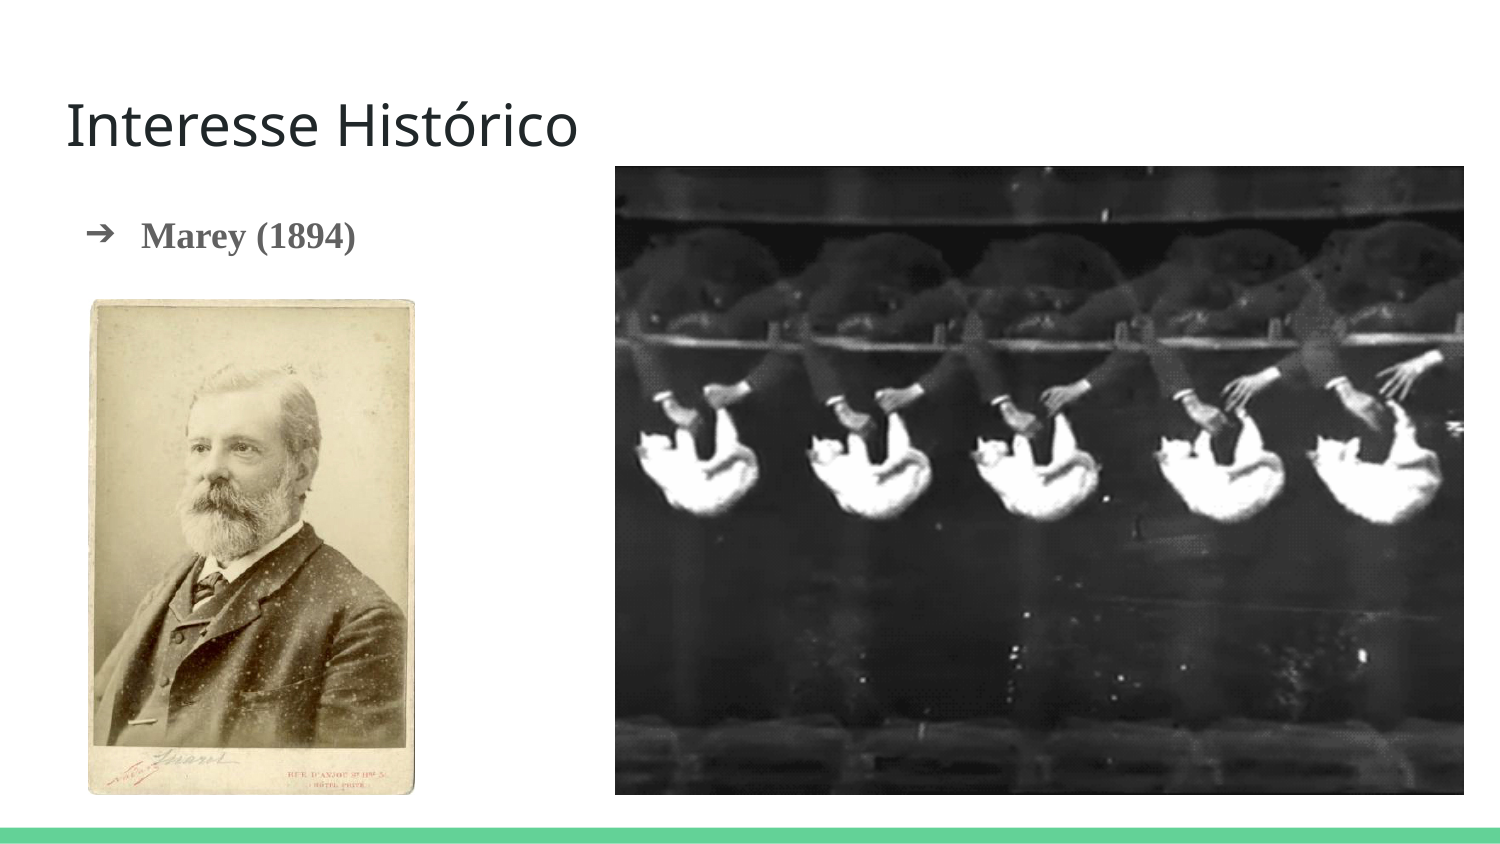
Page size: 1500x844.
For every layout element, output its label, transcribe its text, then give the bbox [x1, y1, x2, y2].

picture [88, 299, 415, 795]
picture [614, 166, 1464, 795]
title Interesse Histórico [51, 72, 1449, 167]
list Marey (1894) [51, 189, 609, 750]
